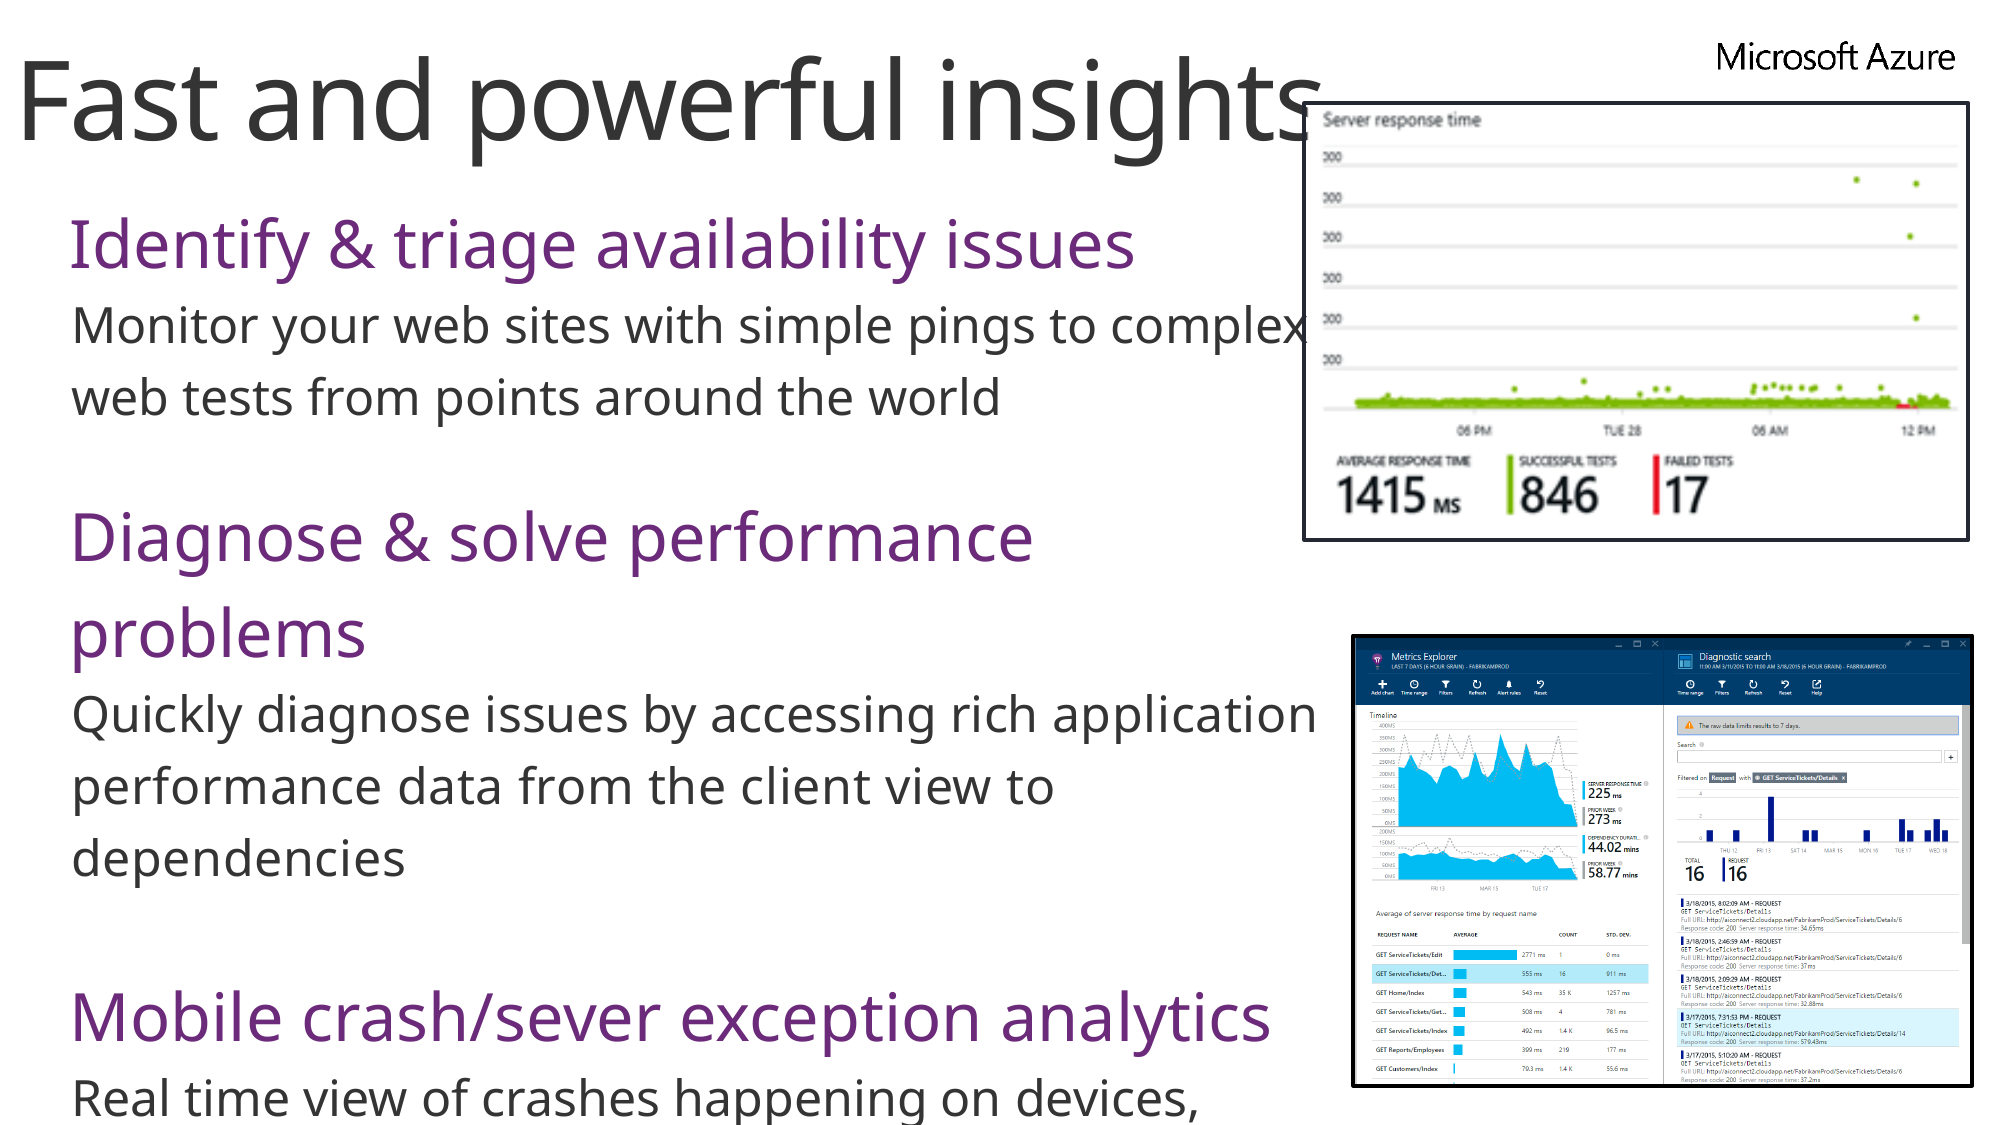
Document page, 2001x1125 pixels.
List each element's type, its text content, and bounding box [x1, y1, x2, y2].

picture [1699, 24, 1973, 88]
picture [1306, 105, 1967, 538]
list Identify & triage availability issues Monitor your web sites with simple pings to complex web tests from points around the world Diagnose & solve performance problems Quickly diagnose issues by accessing rich application performance data from the client view to dependencies Mobile crash/sever exception analytics Real time view of crashes happening on devices, allowing you to focus on fixing key issues with the biggest impact first [0, 178, 1363, 1125]
title Fast and powerful insights [0, 37, 1829, 147]
text_box [82, 178, 1302, 256]
picture [1355, 637, 1971, 1084]
